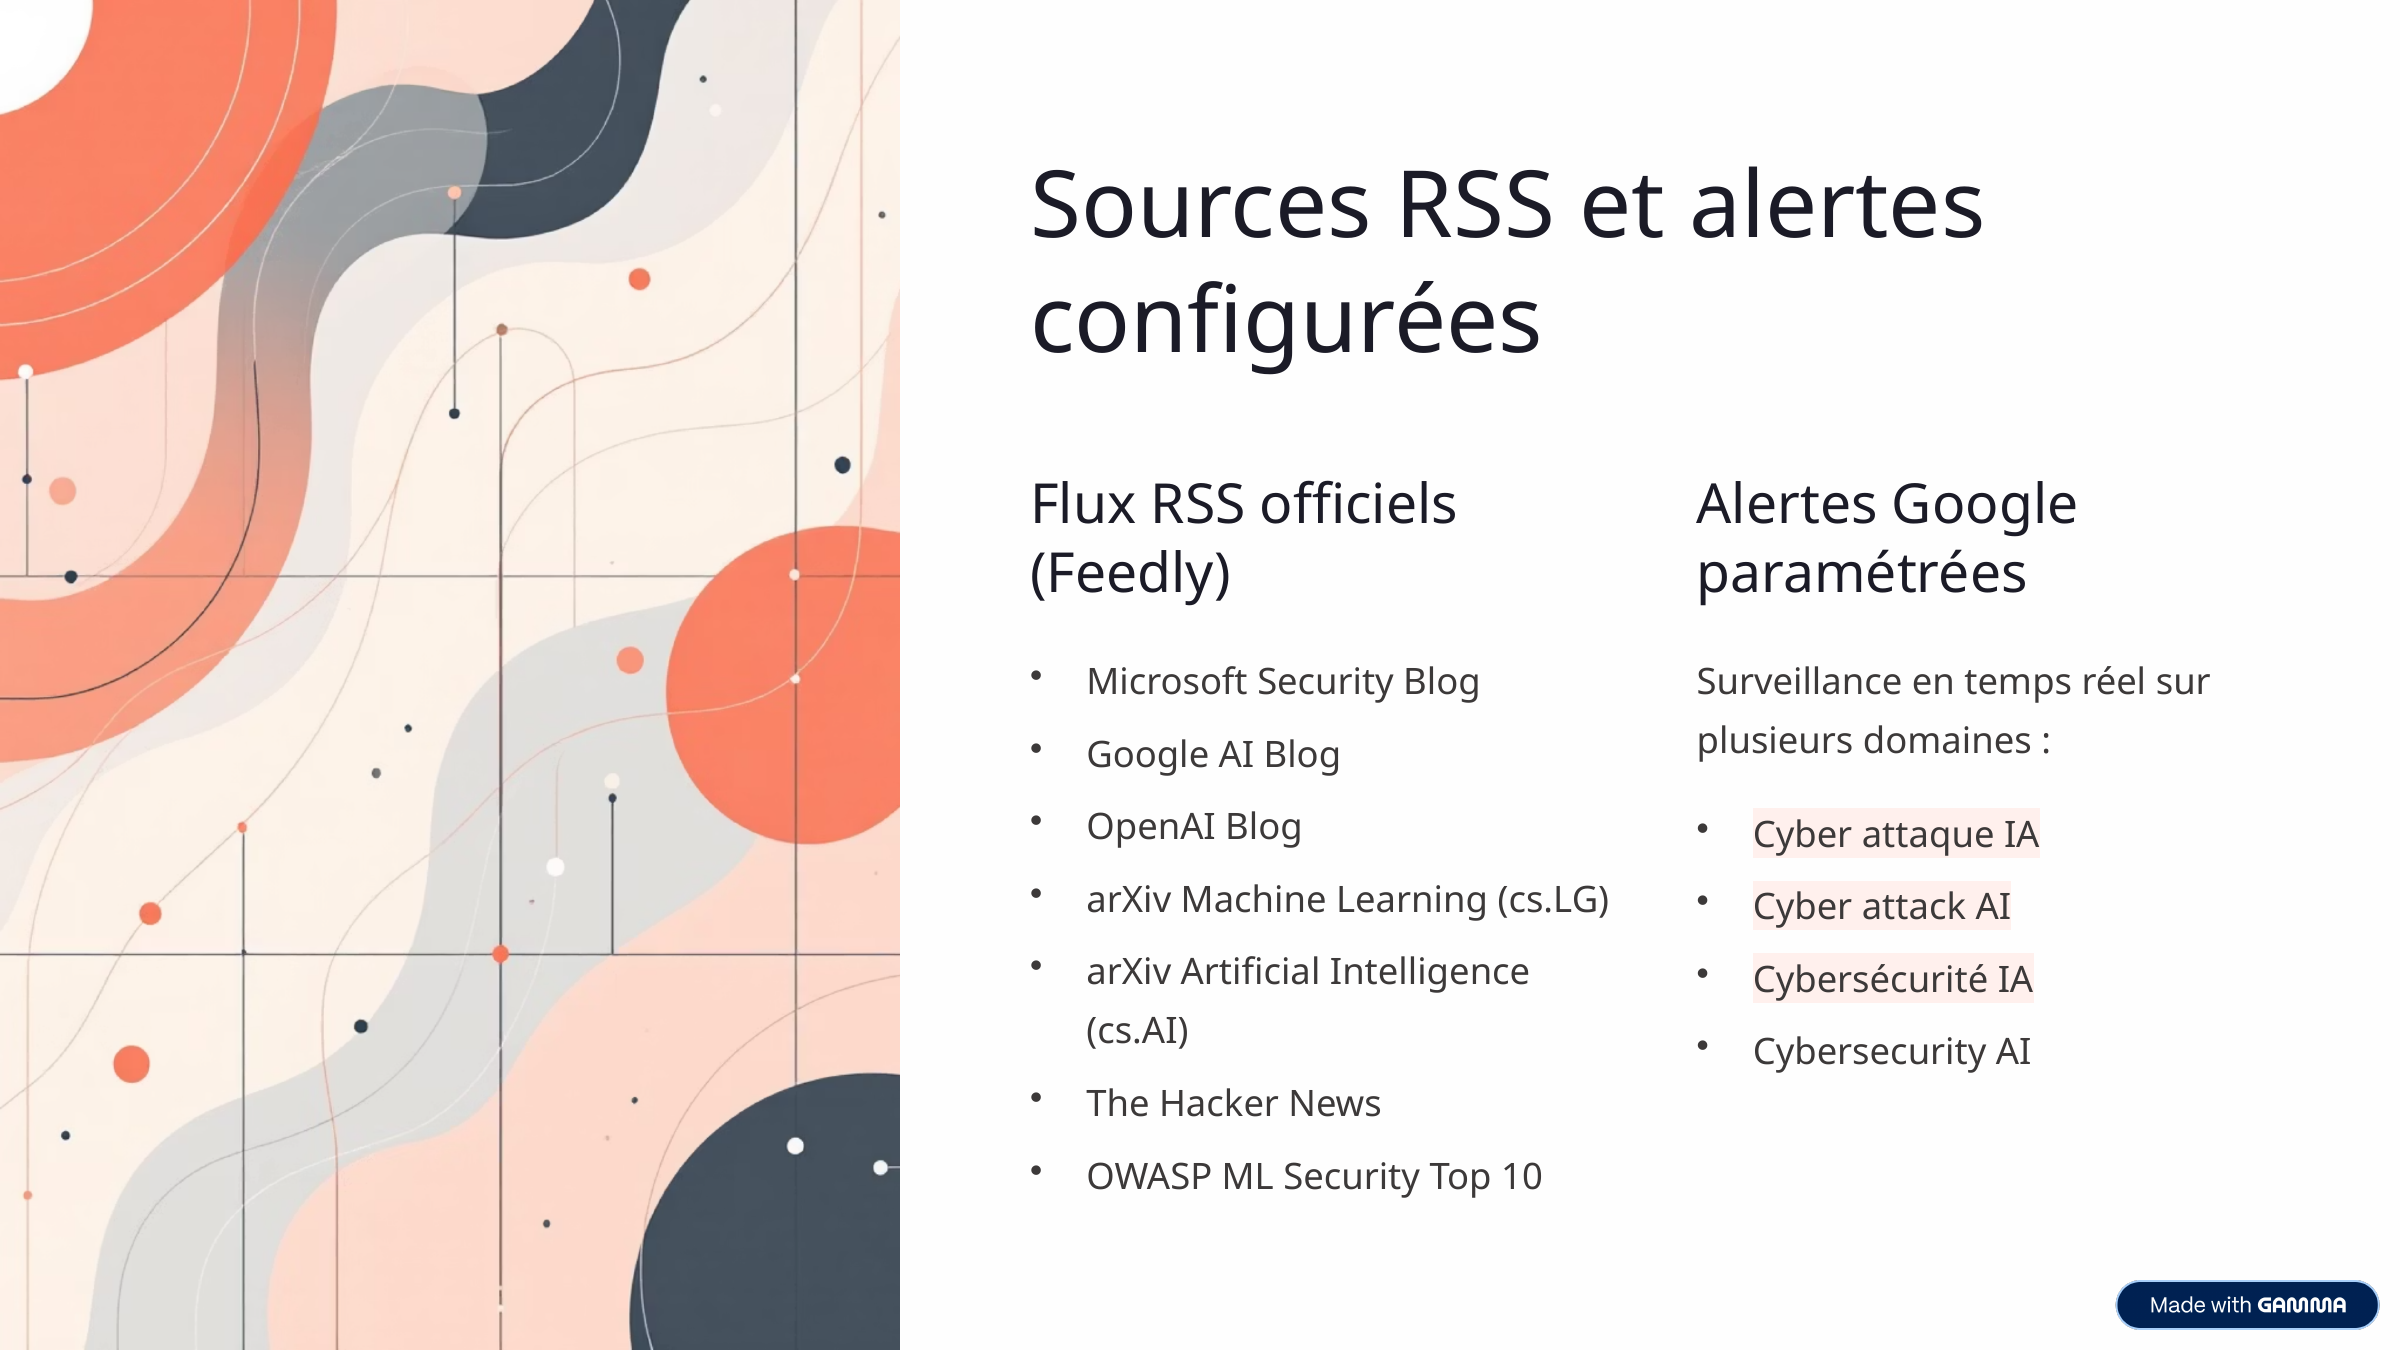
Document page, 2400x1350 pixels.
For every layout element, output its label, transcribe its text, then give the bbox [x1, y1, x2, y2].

text_box Surveillance en temps réel sur plusieurs domaines : [1696, 642, 2271, 762]
text_box arXiv Artificial Intelligence (cs.AI) [1030, 932, 1605, 1052]
text_box Cyber attack AI [1696, 867, 2271, 927]
text_box arXiv Machine Learning (cs.LG) [1030, 860, 1605, 920]
text_box OpenAI Blog [1030, 787, 1605, 847]
text_box The Hacker News [1030, 1064, 1605, 1125]
text_box Microsoft Security Blog [1030, 642, 1605, 702]
text_box Google AI Blog [1030, 714, 1605, 775]
text_box Flux RSS officiels (Feedly) [1030, 465, 1605, 606]
picture [2106, 1271, 2389, 1339]
picture [0, 0, 900, 1350]
text_box Cybersecurity AI [1696, 1012, 2271, 1073]
text_box Sources RSS et alertes configurées [1030, 140, 2270, 373]
text_box Cybersécurité IA [1696, 940, 2271, 1000]
text_box Alertes Google paramétrées [1696, 465, 2271, 606]
text_box OWASP ML Security Top 10 [1030, 1137, 1605, 1197]
text_box Cyber attaque IA [1696, 794, 2271, 855]
